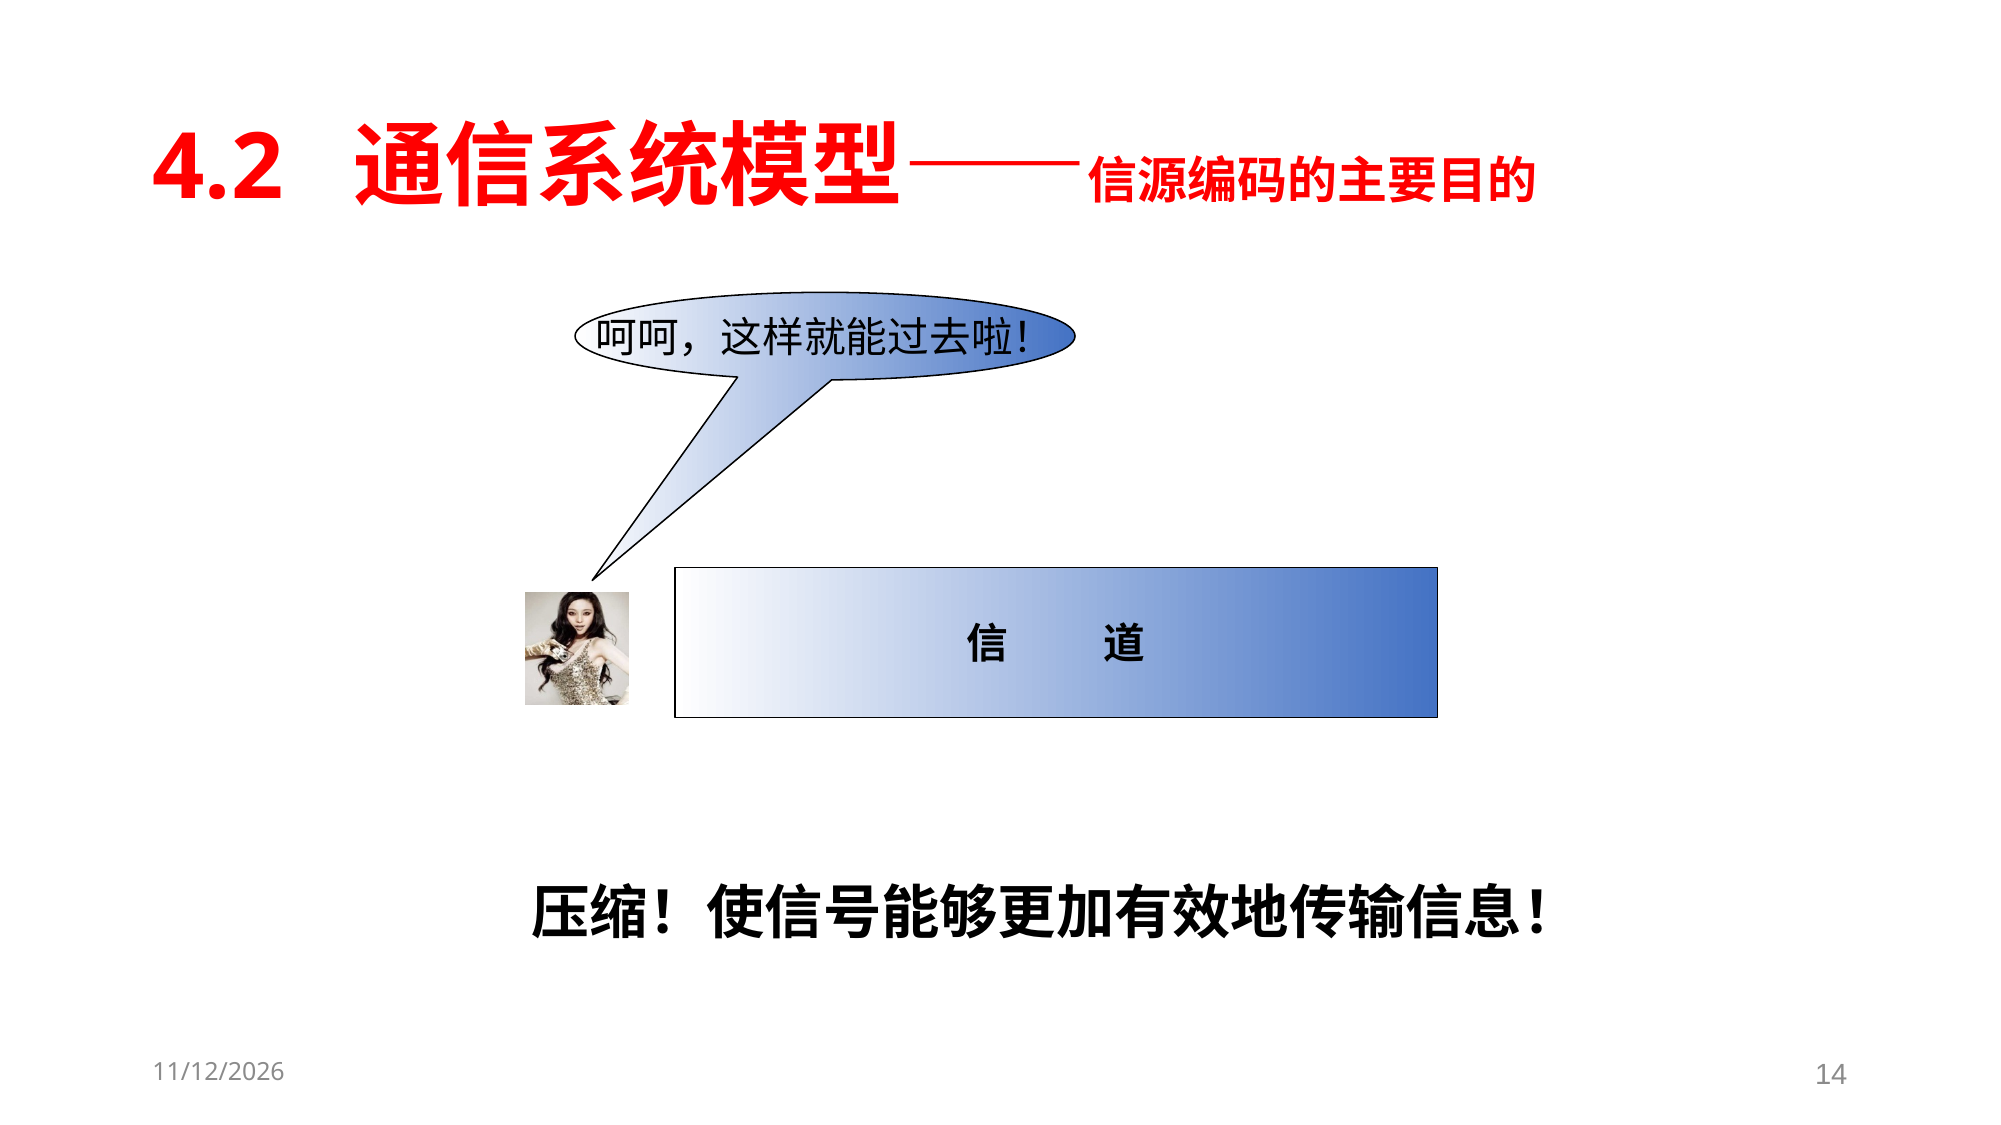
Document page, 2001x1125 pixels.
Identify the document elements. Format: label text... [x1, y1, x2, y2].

picture [524, 592, 629, 705]
text_box 呵呵，这样就能过去啦！ [575, 292, 1076, 581]
text_box 压缩！使信号能够更加有效地传输信息！ [474, 867, 1638, 953]
title 4.2 通信系统模型——信源编码的主要目的 [137, 59, 1863, 278]
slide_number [137, 1042, 588, 1103]
slide_number 14 [1412, 1042, 1863, 1103]
text_box 信 道 [674, 567, 1438, 718]
